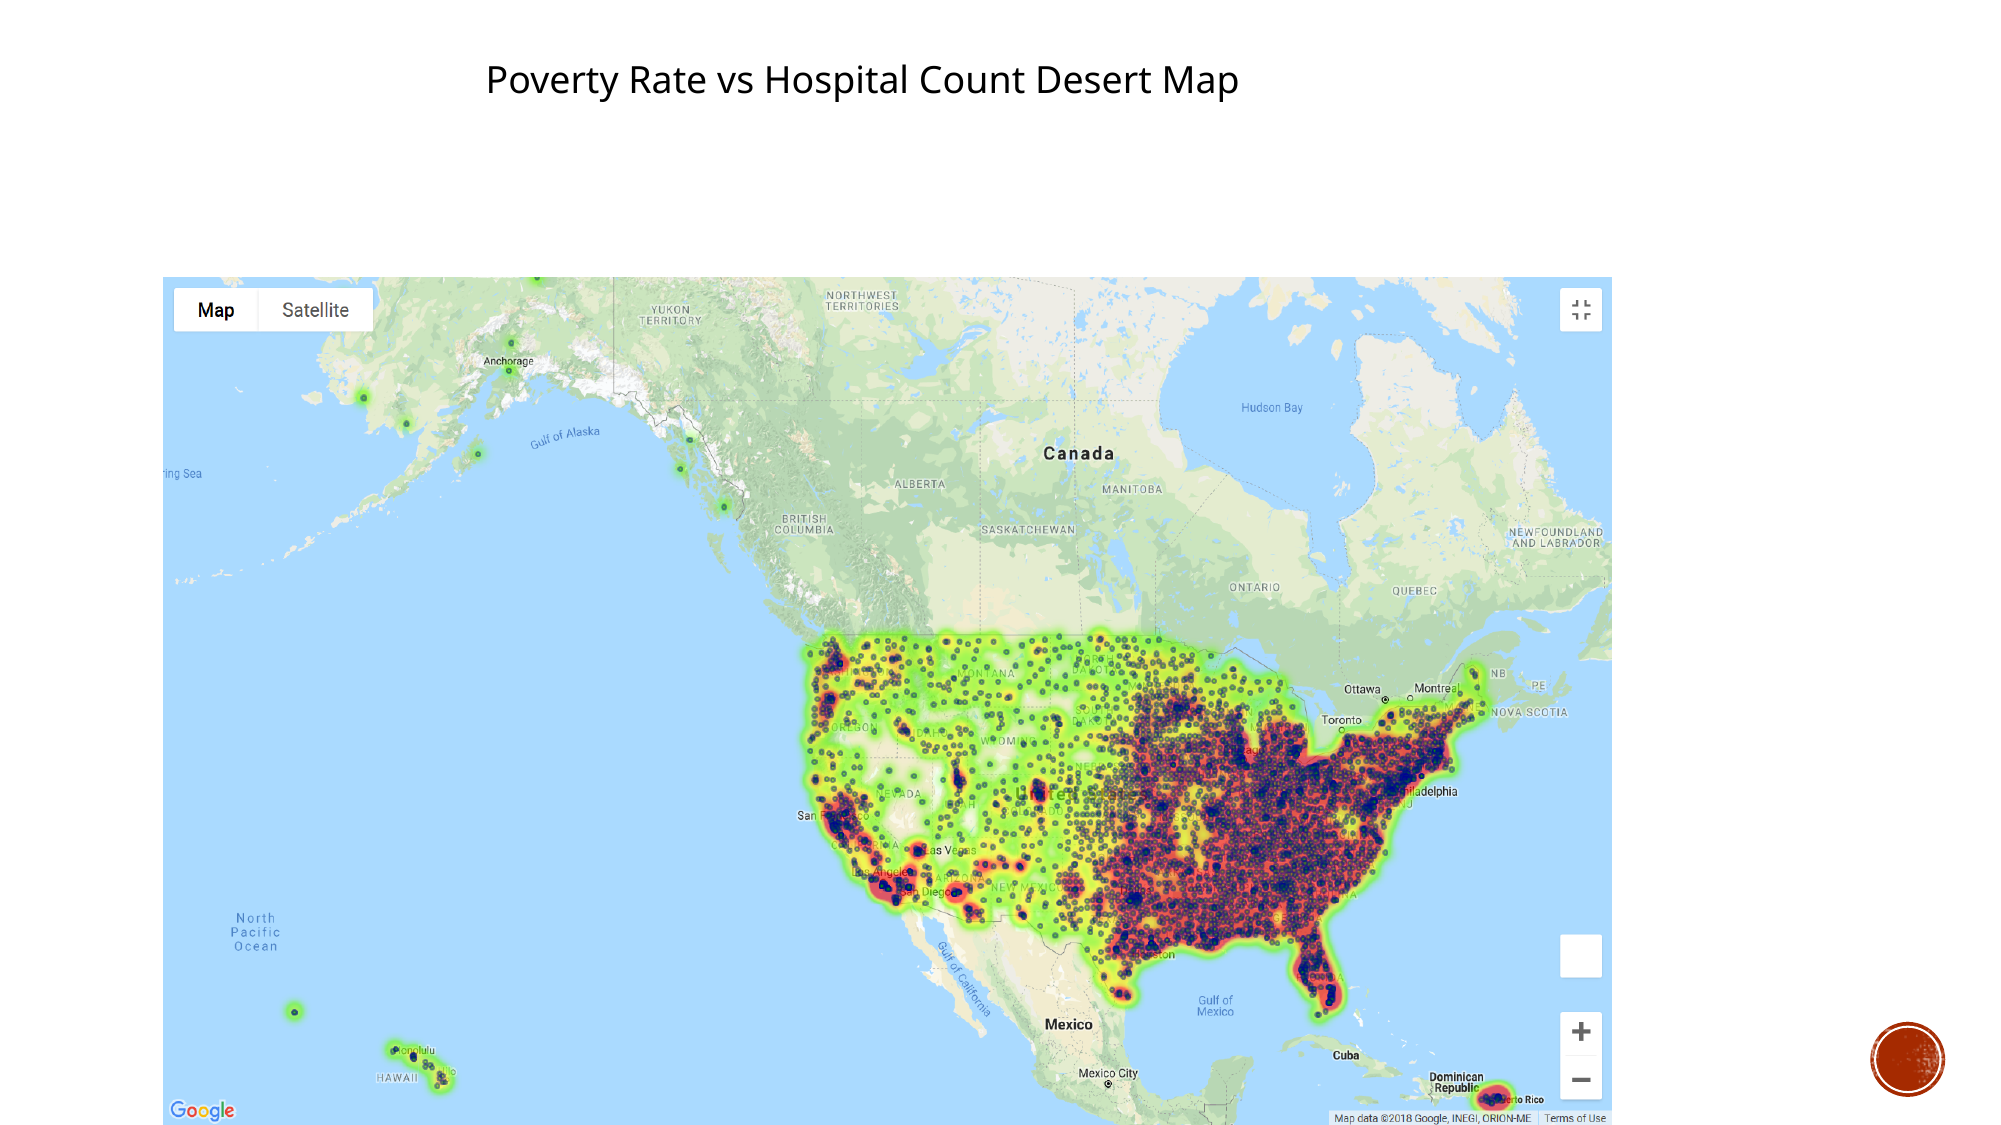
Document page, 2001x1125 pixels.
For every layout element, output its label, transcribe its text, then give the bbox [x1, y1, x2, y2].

picture [163, 277, 1612, 1125]
text_box Poverty Rate vs Hospital Count Desert Map [470, 48, 1554, 109]
